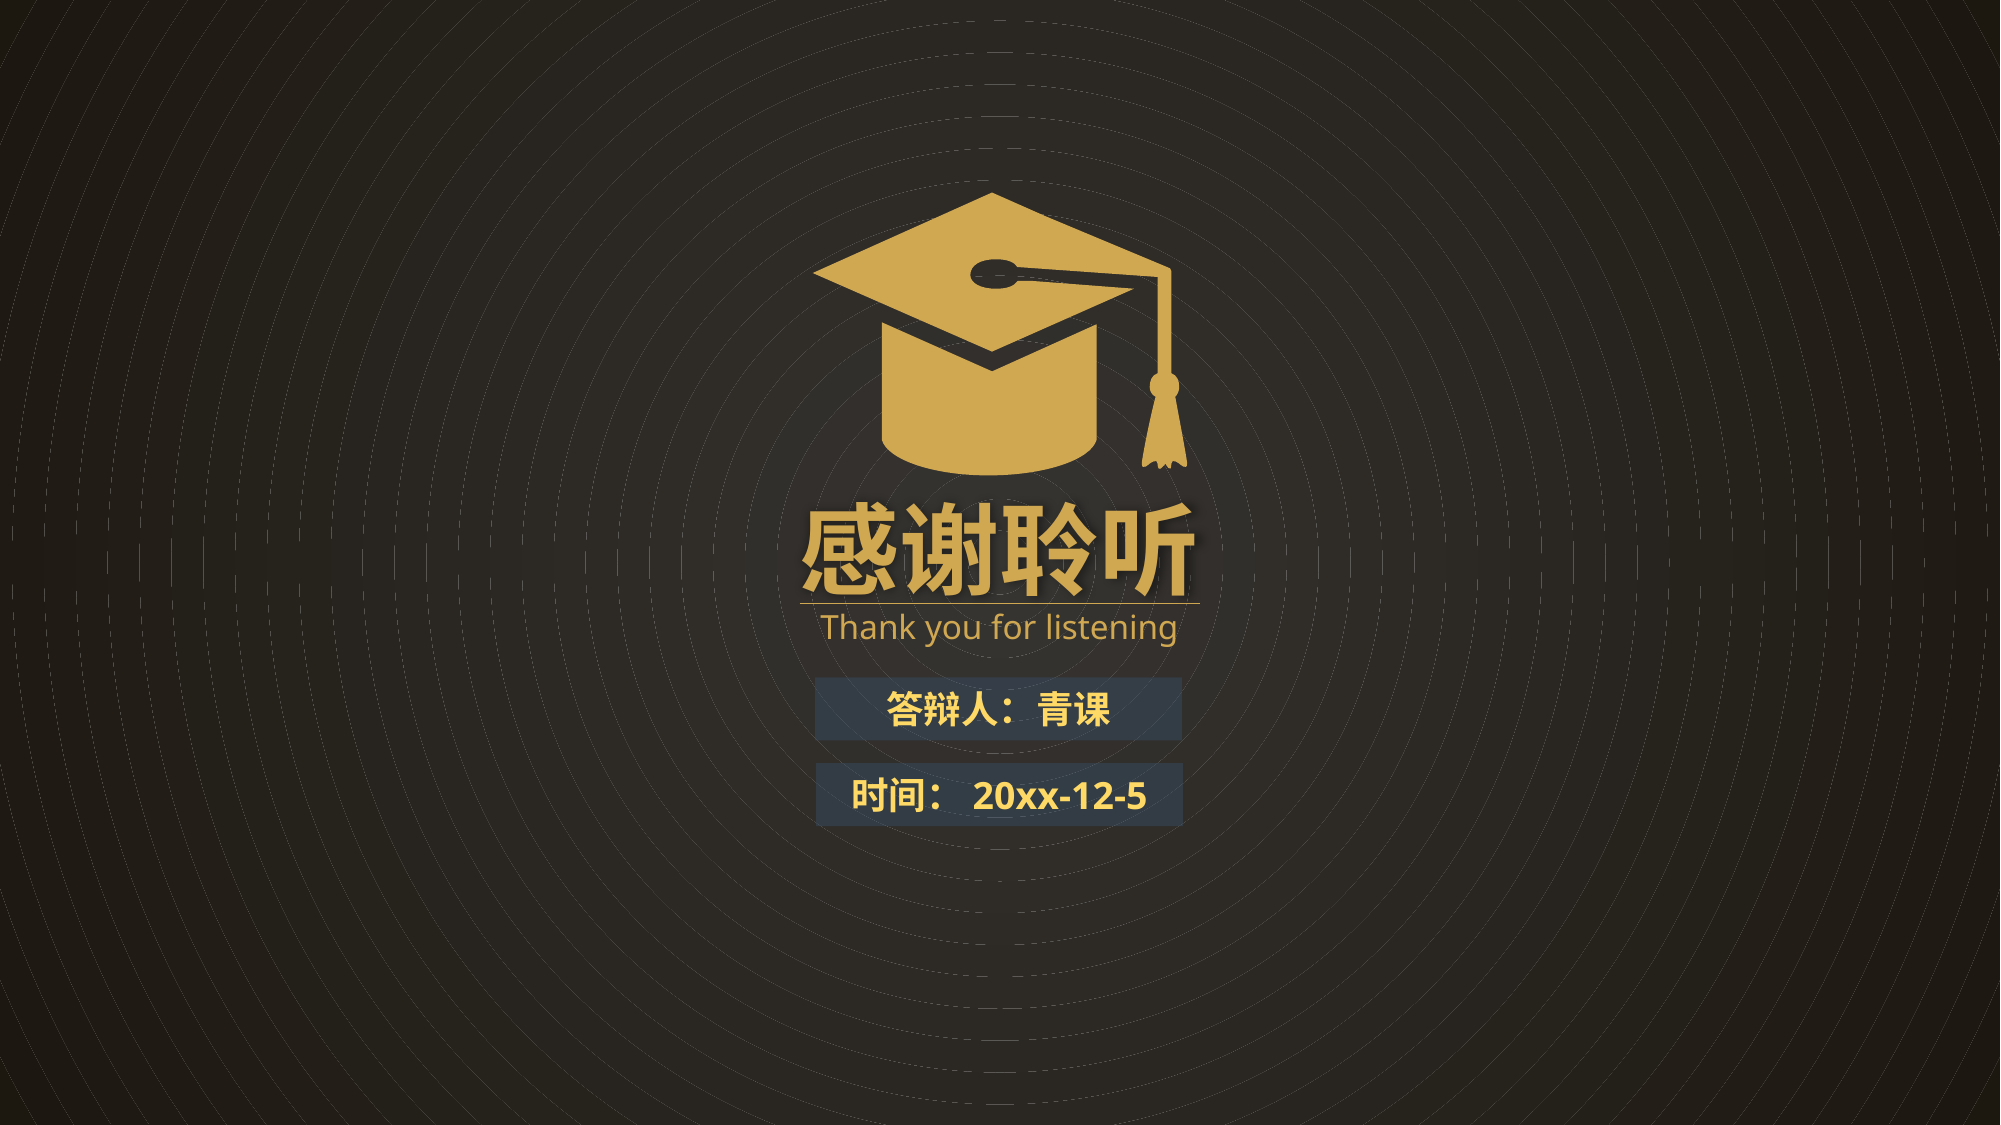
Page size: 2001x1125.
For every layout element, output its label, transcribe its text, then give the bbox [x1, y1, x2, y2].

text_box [812, 192, 1188, 476]
text_box 感谢聆听 [785, 479, 1215, 615]
text_box 时间：20xx-12-5 [815, 762, 1184, 827]
text_box Thank you for listening [805, 604, 1195, 654]
text_box 答辩人：青课 [814, 676, 1183, 741]
text_box Thank you for listening [805, 598, 1195, 603]
